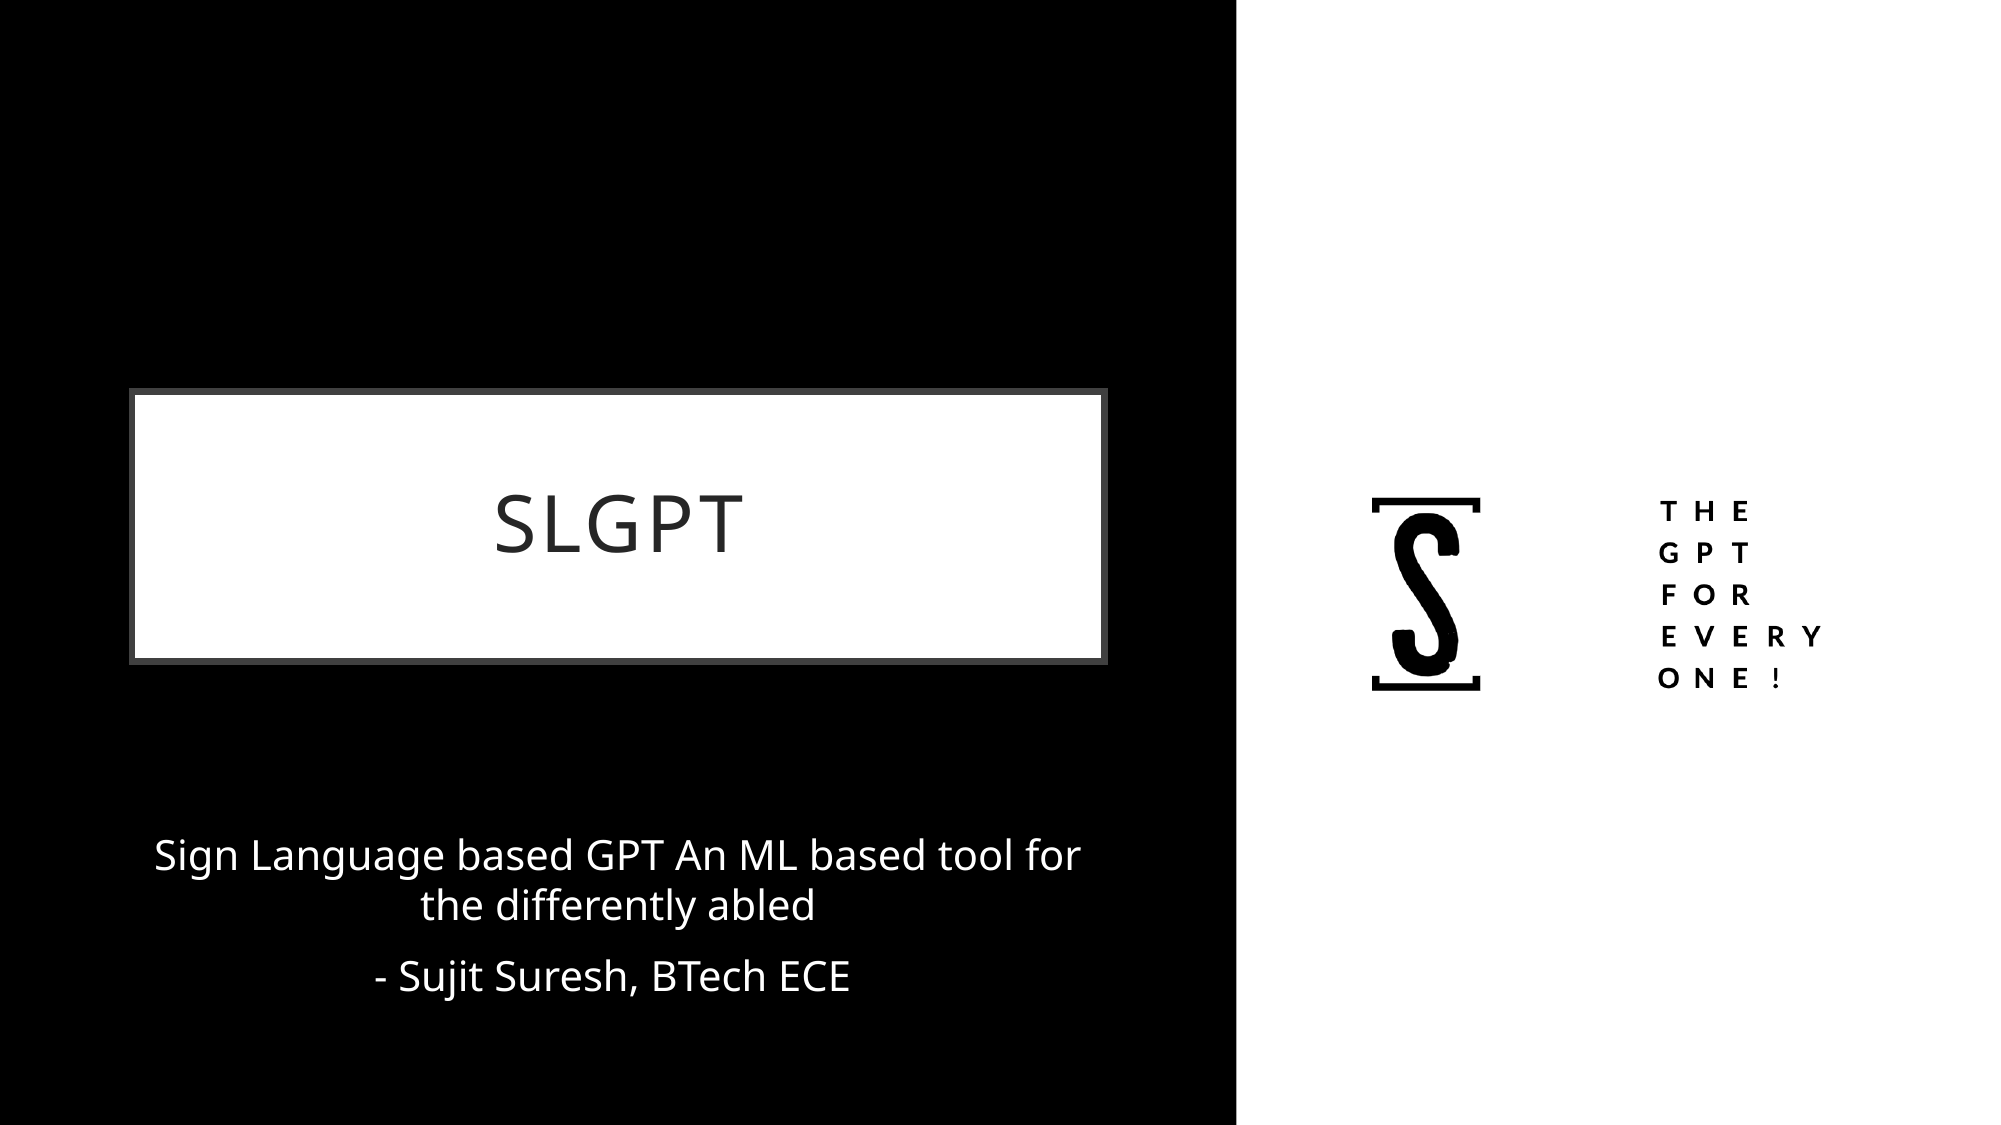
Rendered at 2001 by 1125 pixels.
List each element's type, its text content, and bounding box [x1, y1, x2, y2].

picture [1270, 246, 1966, 942]
subtitle Sign Language based GPT An ML based tool for the differently abled - Sujit Suresh, BTech ECE [131, 821, 1105, 1025]
title SLGPT [129, 388, 1108, 665]
text_box [1235, 0, 2000, 1125]
